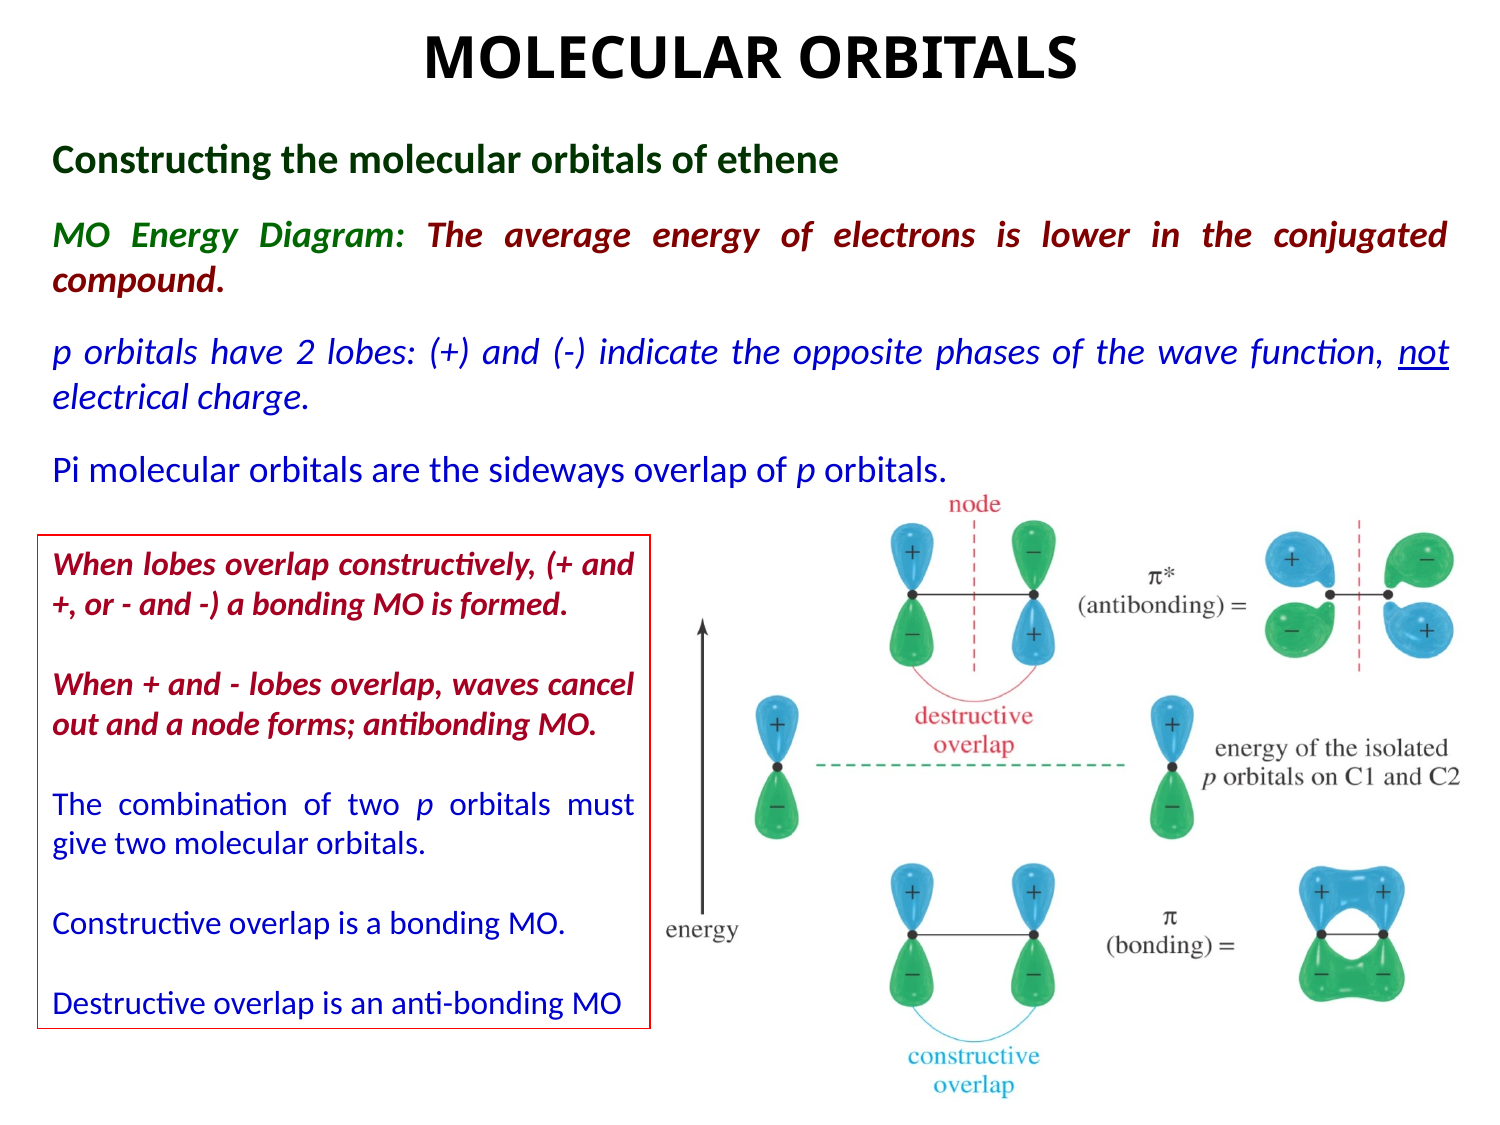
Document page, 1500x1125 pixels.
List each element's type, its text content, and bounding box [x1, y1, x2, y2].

text_box When lobes overlap constructively, (+ and +, or - and -) a bonding MO is formed. When + and - lobes overlap, waves cancel out and a node forms; antibonding MO. The combination of two p orbitals must give two molecular orbitals. Constructive overlap is a bonding MO. Destructive overlap is an anti-bonding MO [37, 534, 650, 1029]
picture [662, 490, 1465, 1101]
text_box MOLECULAR ORBITALS Constructing the molecular orbitals of ethene MO Energy Diagram: The average energy of electrons is lower in the conjugated compound. p orbitals have 2 lobes: (+) and (-) indicate the opposite phases of the wave function, not electrical charge. Pi molecular orbitals are the sideways overlap of p orbitals. [37, 12, 1464, 498]
